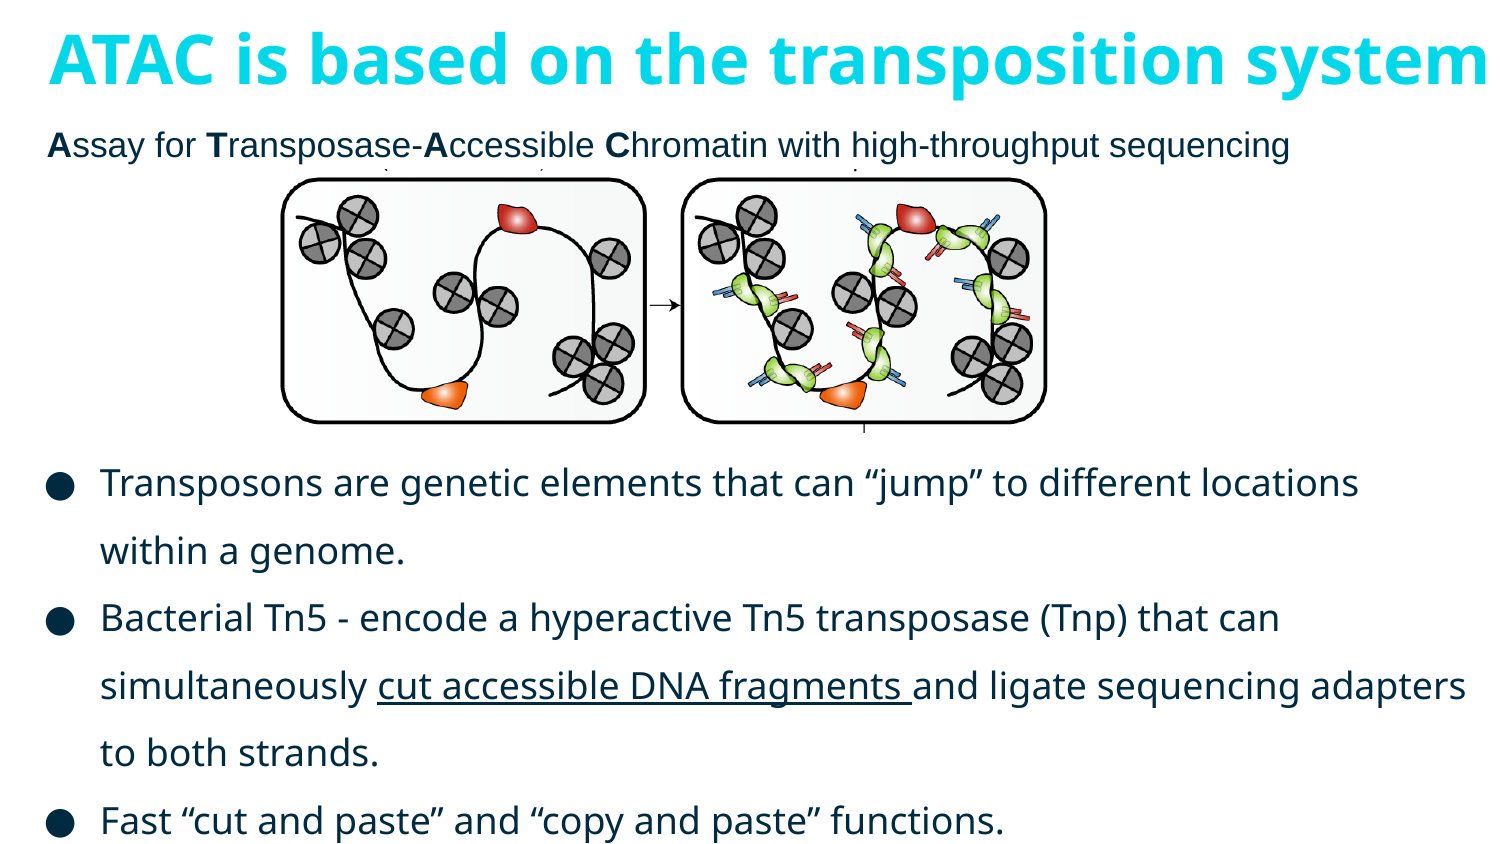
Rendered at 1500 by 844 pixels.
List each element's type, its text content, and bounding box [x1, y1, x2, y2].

text_box Assay for Transposase-Accessible Chromatin with high-throughput sequencing [31, 107, 1456, 223]
picture [271, 169, 1082, 433]
text_box Transposons are genetic elements that can “jump” to different locations within a genome. Bacterial Tn5 - encode a hyperactive Tn5 transposase (Tnp) that can simultaneously cut accessible DNA fragments and ligate sequencing adapters to both strands. Fast “cut and paste” and “copy and paste” functions. [9, 421, 1491, 844]
title ATAC is based on the transposition system [49, 25, 1500, 147]
